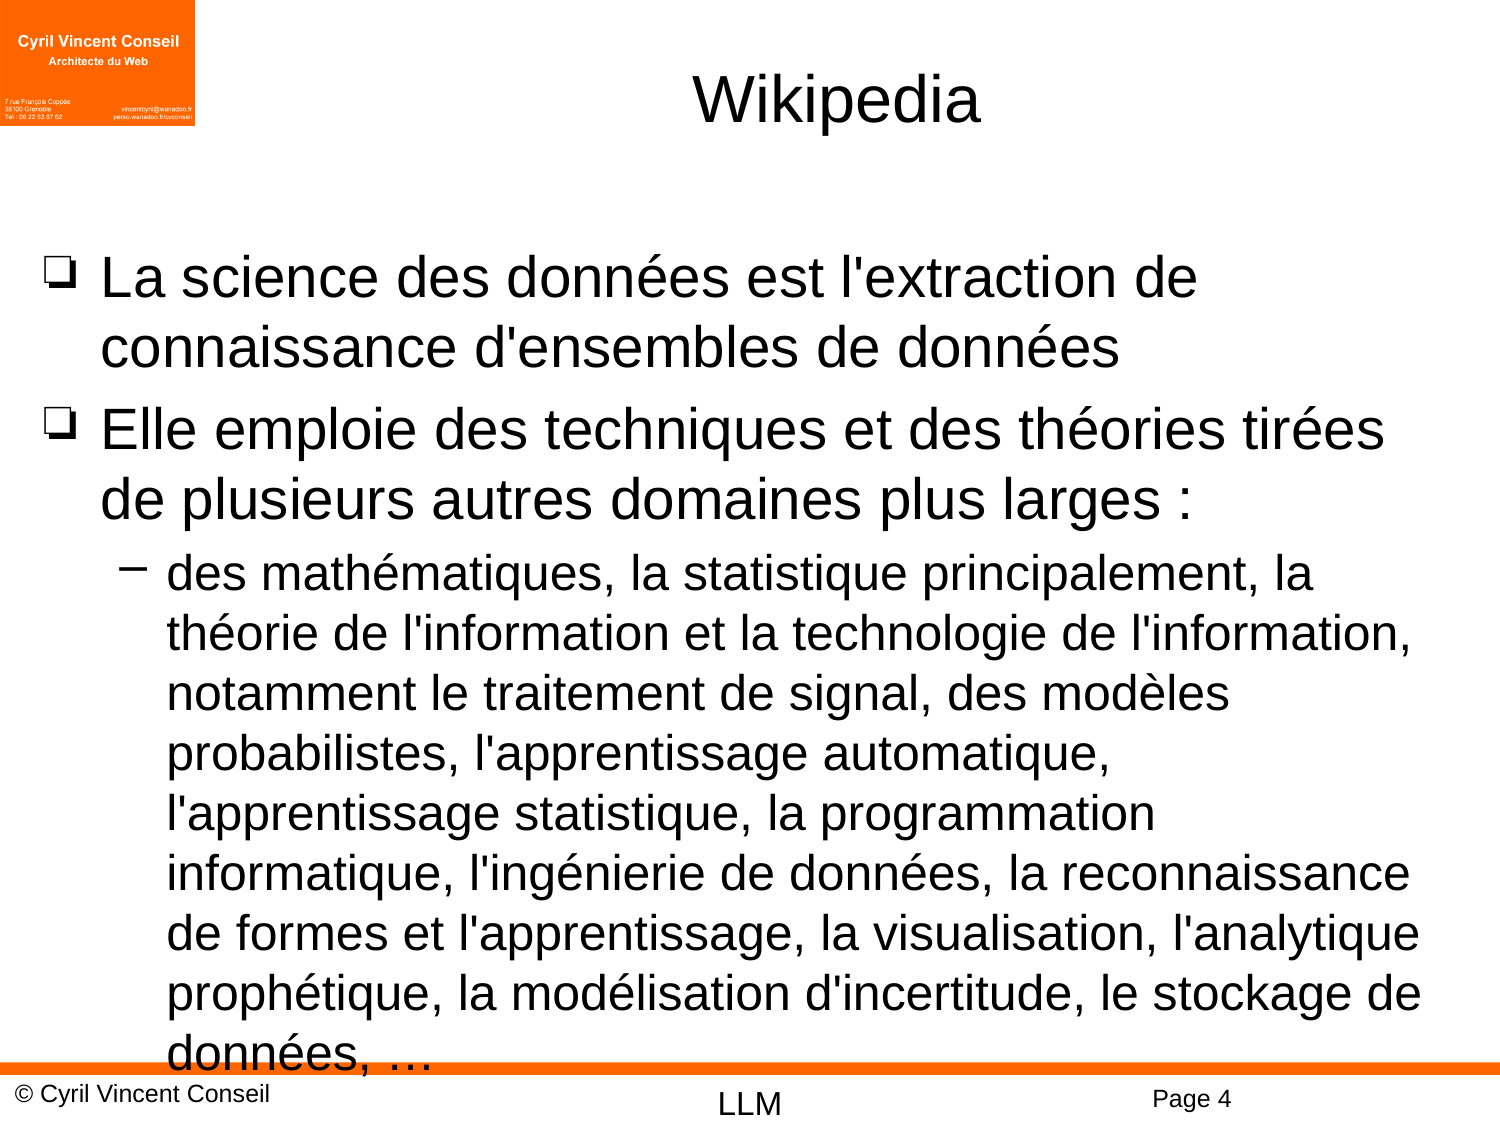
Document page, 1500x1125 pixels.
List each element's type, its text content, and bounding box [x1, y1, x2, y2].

list La science des données est l'extraction de connaissance d'ensembles de données Elle emploie des techniques et des théories tirées de plusieurs autres domaines plus larges : des mathématiques, la statistique principalement, la théorie de l'information et la technologie de l'information, notamment le traitement de signal, des modèles probabilistes, l'apprentissage automatique, l'apprentissage statistique, la programmation informatique, l'ingénierie de données, la reconnaissance de formes et l'apprentissage, la visualisation, l'analytique prophétique, la modélisation d'incertitude, le stockage de données, … [29, 231, 1468, 1059]
title Wikipedia [194, 2, 1480, 190]
picture [0, 0, 195, 126]
